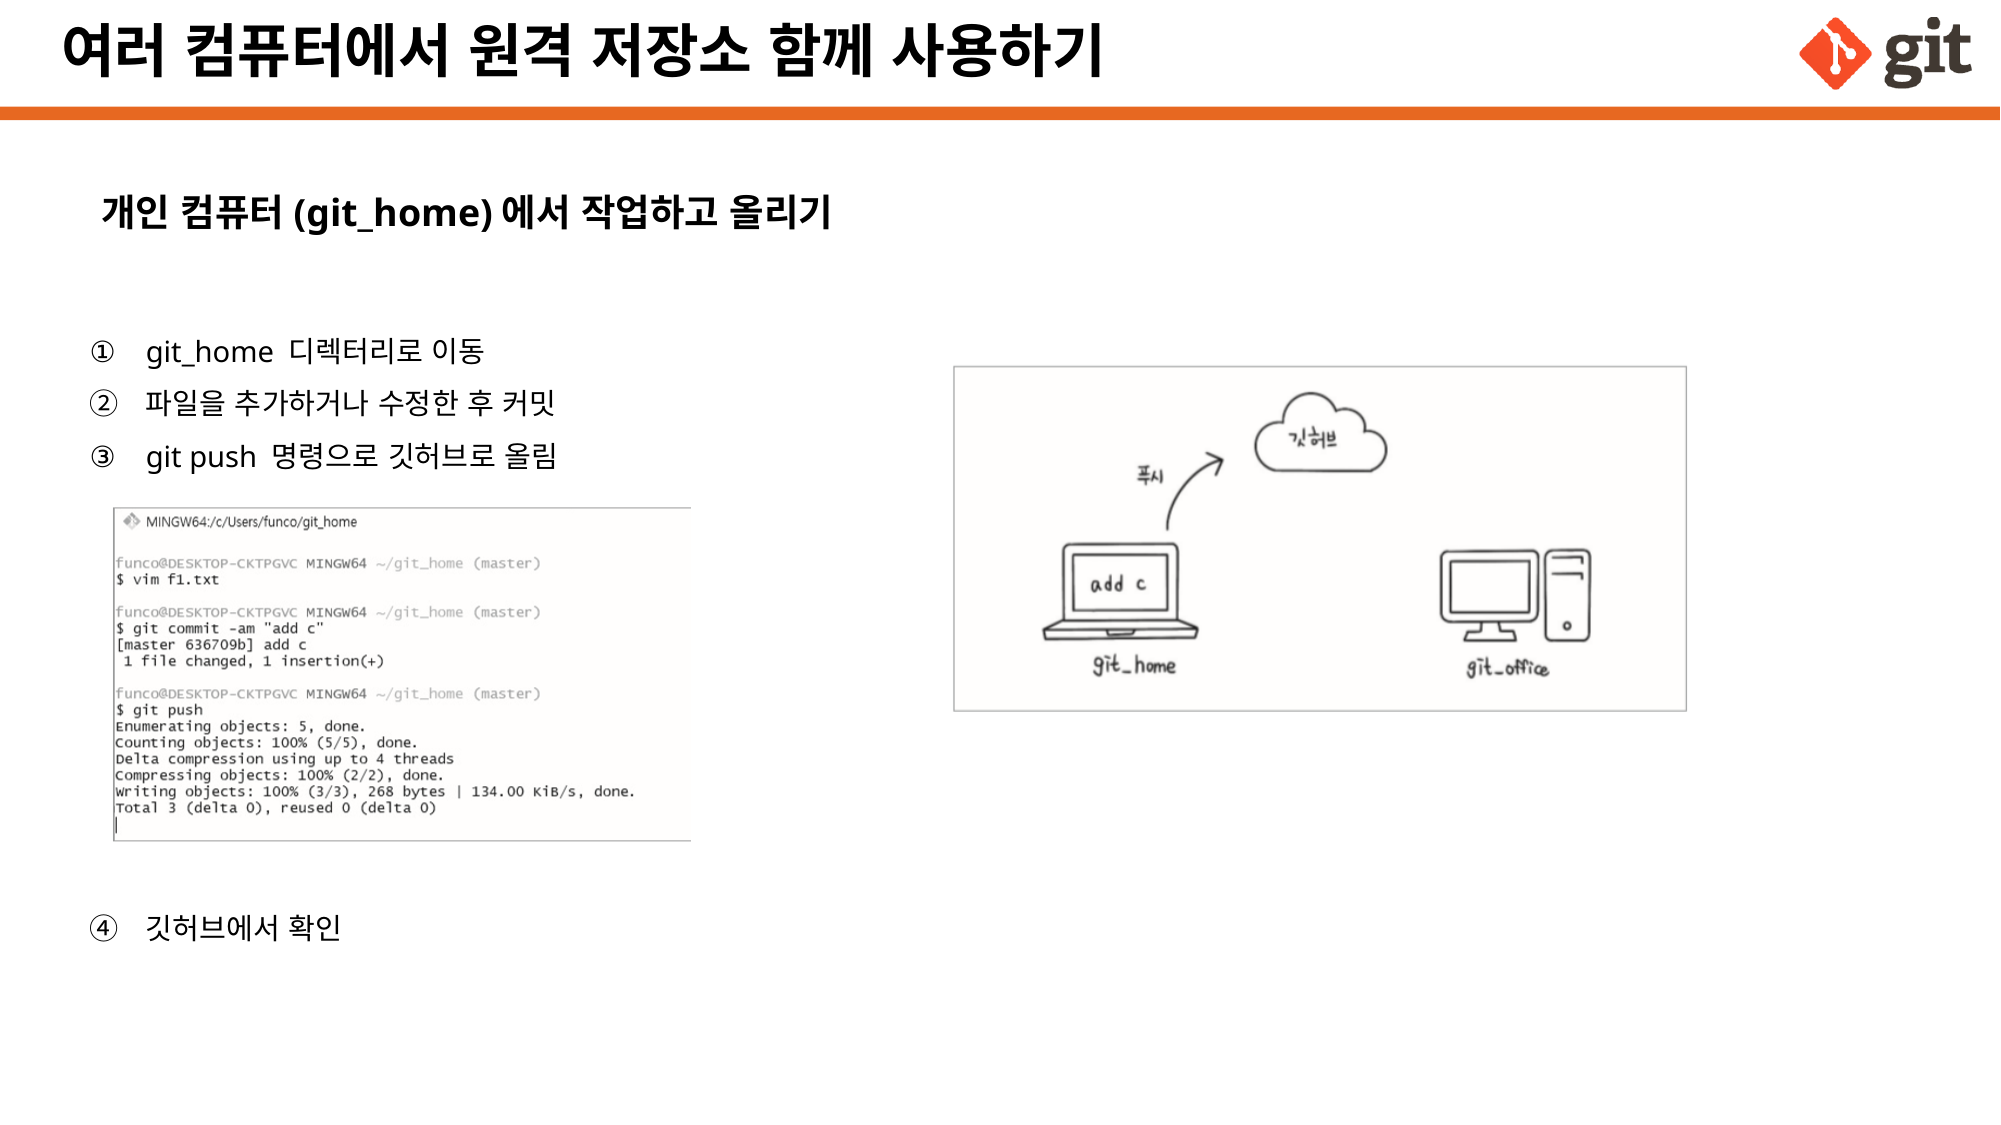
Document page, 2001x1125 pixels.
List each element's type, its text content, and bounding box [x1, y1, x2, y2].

picture [1799, 17, 1972, 90]
text_box 개인 컴퓨터(git_home)에서 작업하고 올리기 [86, 181, 1000, 242]
text_box git_home 디렉터리로 이동 파일을 추가하거나 수정한 후 커밋 git push 명령으로 깃허브로 올림 깃허브에서 확인 [74, 308, 832, 953]
picture [930, 351, 1700, 726]
picture [102, 493, 691, 856]
title 여러 컴퓨터에서 원격 저장소 함께 사용하기 [46, 8, 1772, 99]
